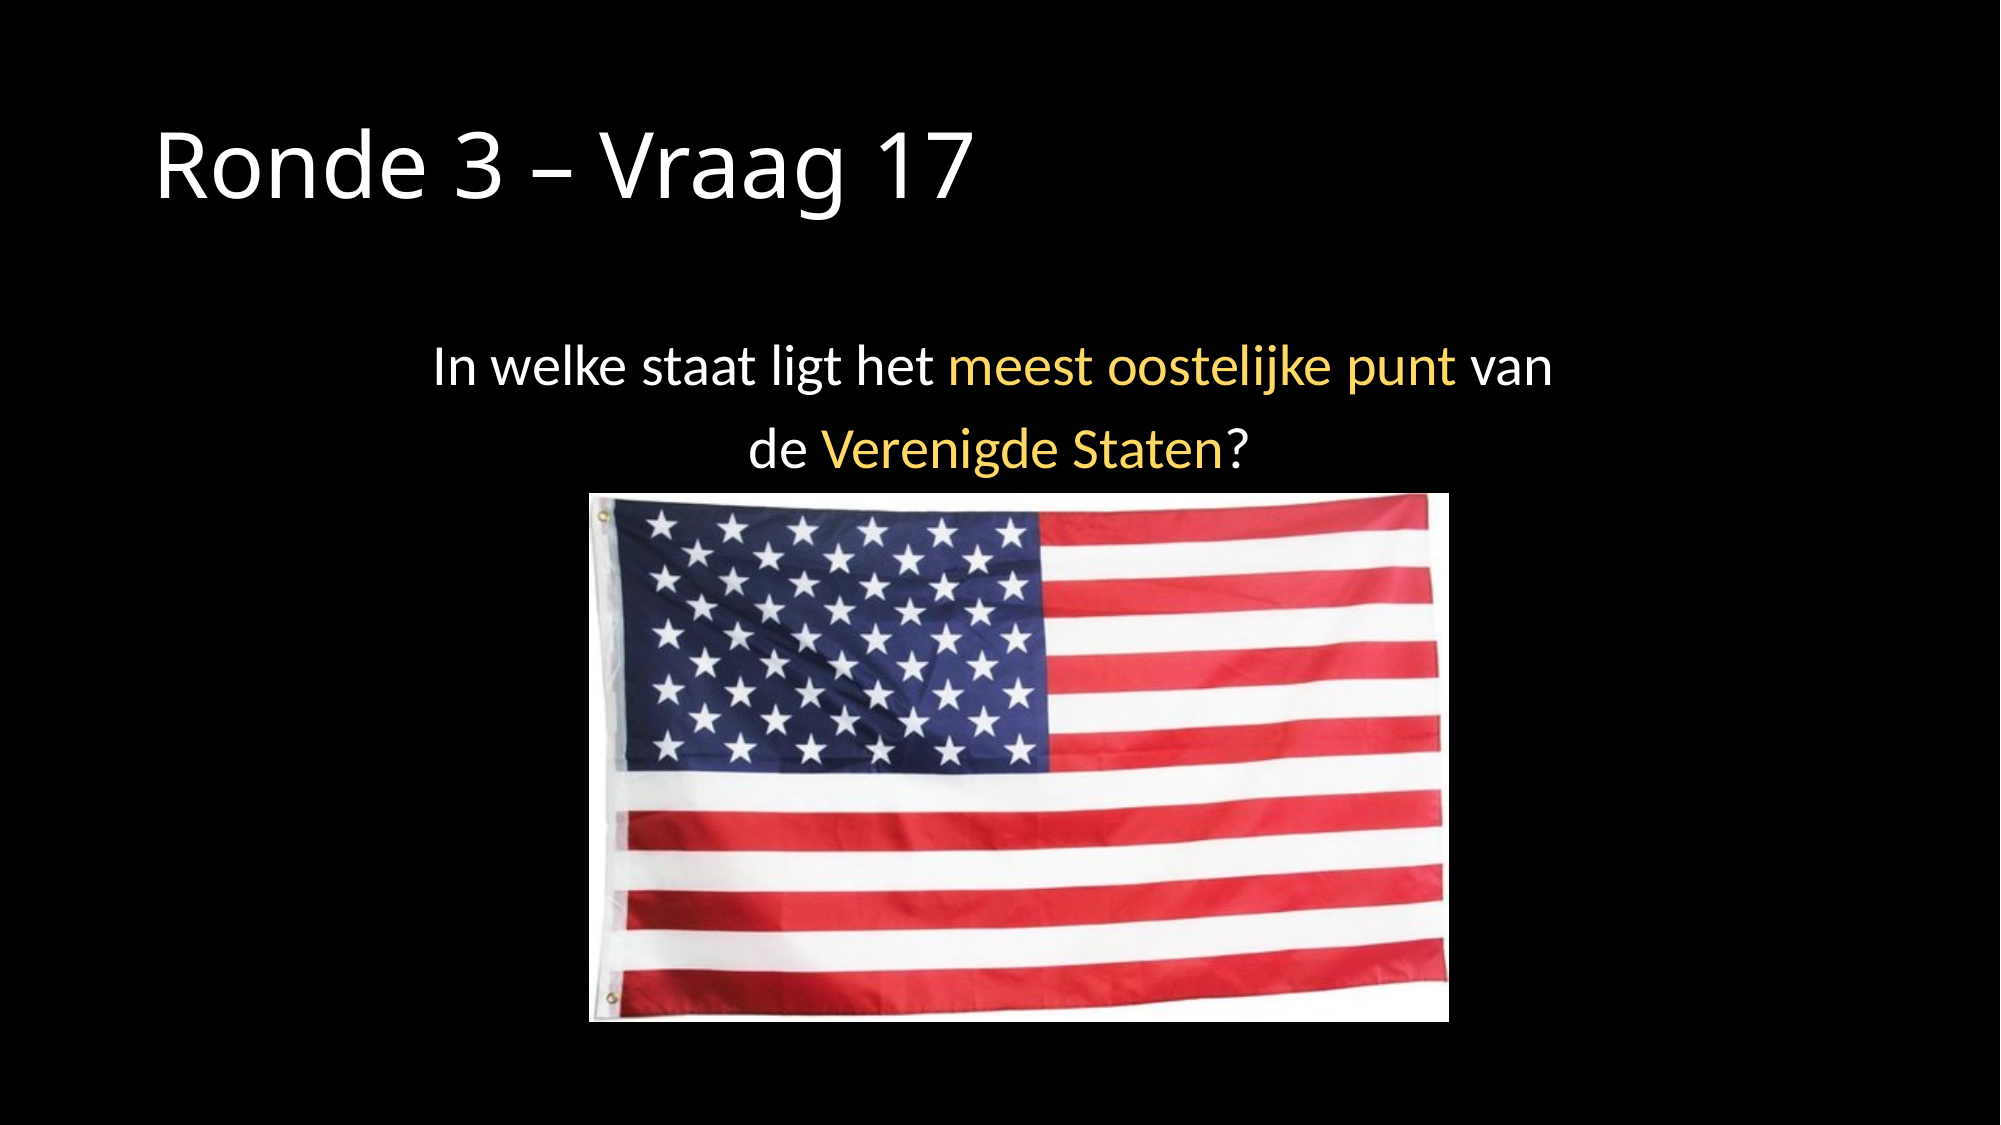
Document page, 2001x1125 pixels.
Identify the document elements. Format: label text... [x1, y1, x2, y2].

picture [589, 493, 1449, 1022]
list In welke staat ligt het meest oostelijke punt van de Verenigde Staten? [137, 299, 1863, 517]
title Ronde 3 – Vraag 17 [137, 59, 1863, 278]
